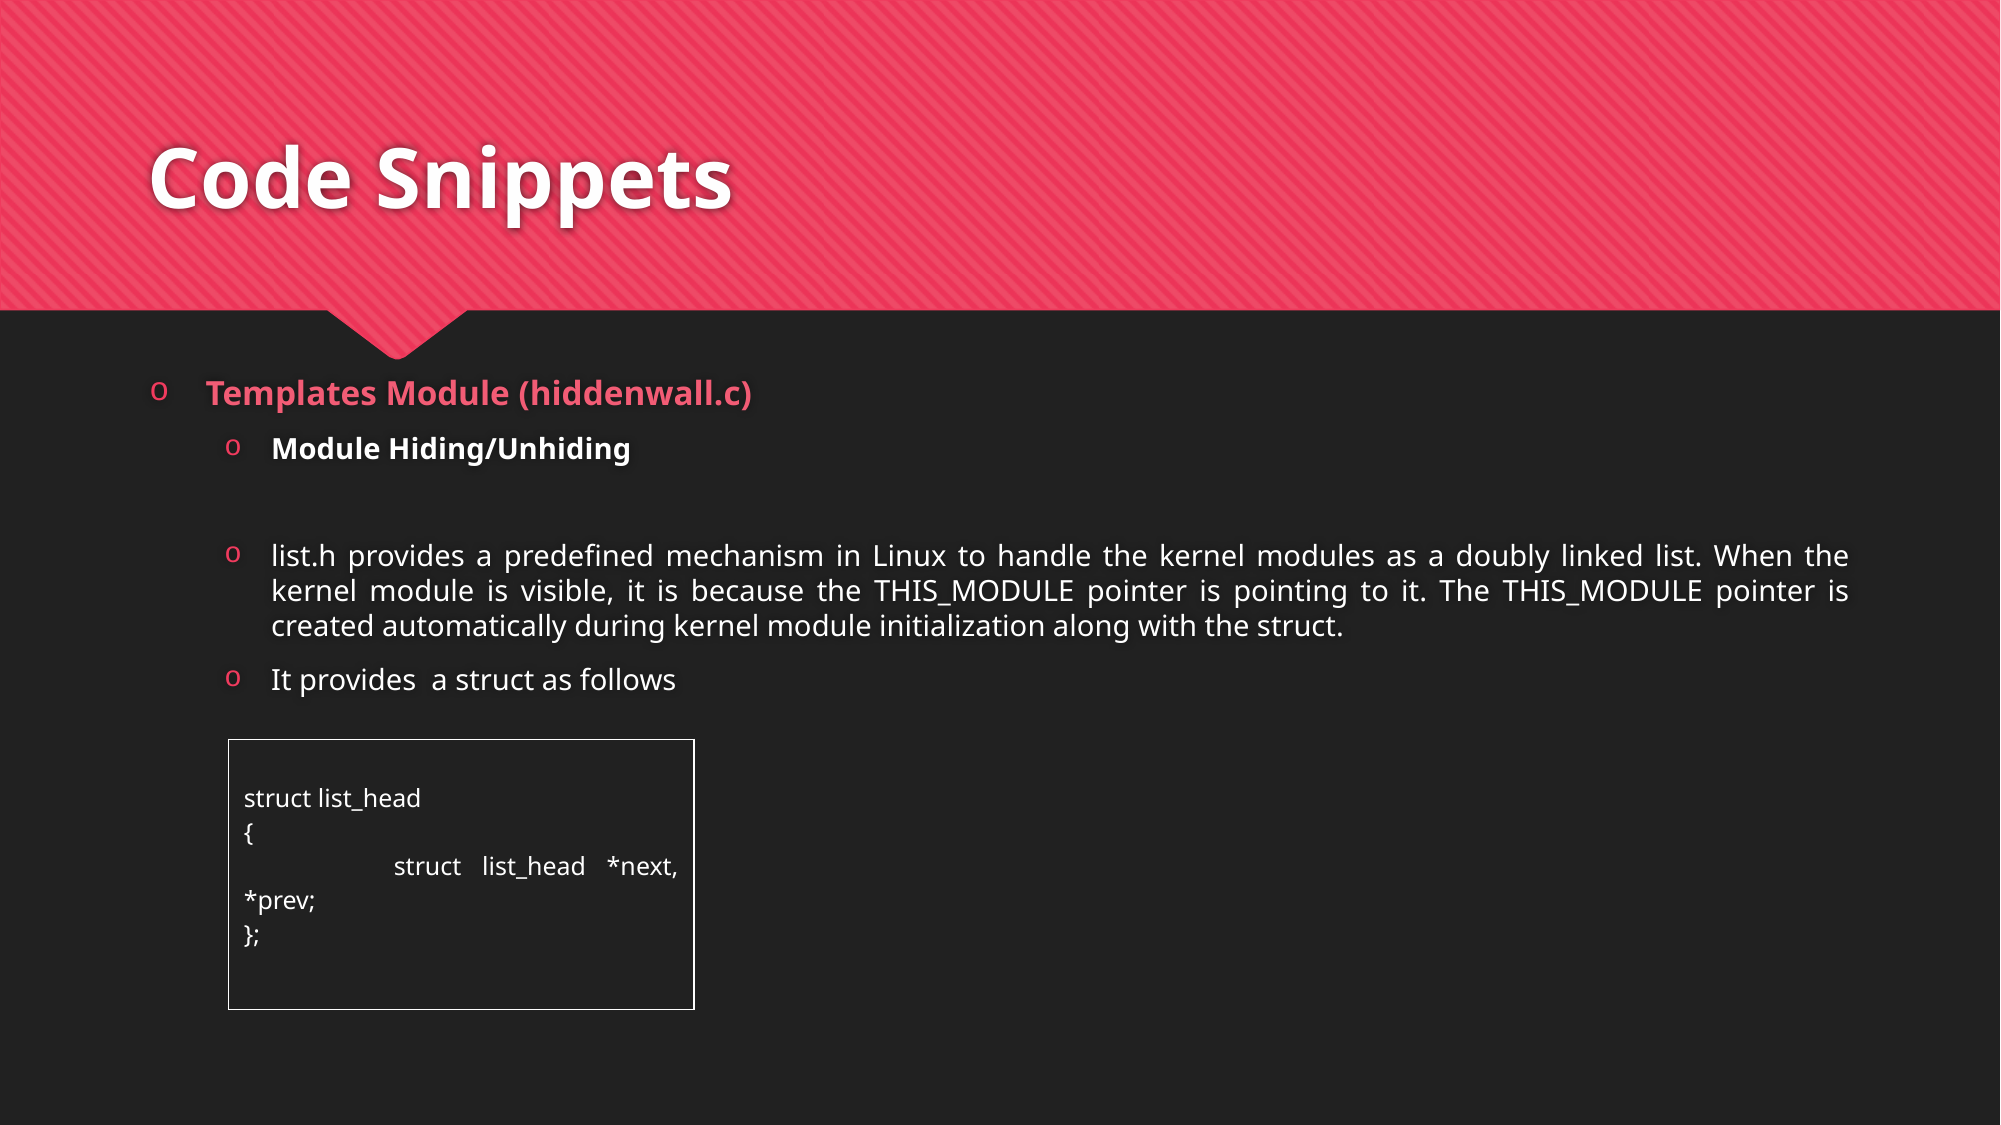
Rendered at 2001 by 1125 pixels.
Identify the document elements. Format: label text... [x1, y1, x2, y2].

table_header struct list_head { struct list_head *next, *prev; }; [229, 740, 693, 1009]
list Templates Module (hiddenwall.c) Module Hiding/Unhiding list.h provides a predefined mechanism in Linux to handle the kernel modules as a doubly linked list. When the kernel module is visible, it is because the THIS_MODULE pointer is pointing to it. The THIS_MODULE pointer is created automatically during kernel module initialization along with the struct. It provides a struct as follows [134, 364, 1866, 962]
title Code Snippets [132, 73, 1868, 233]
